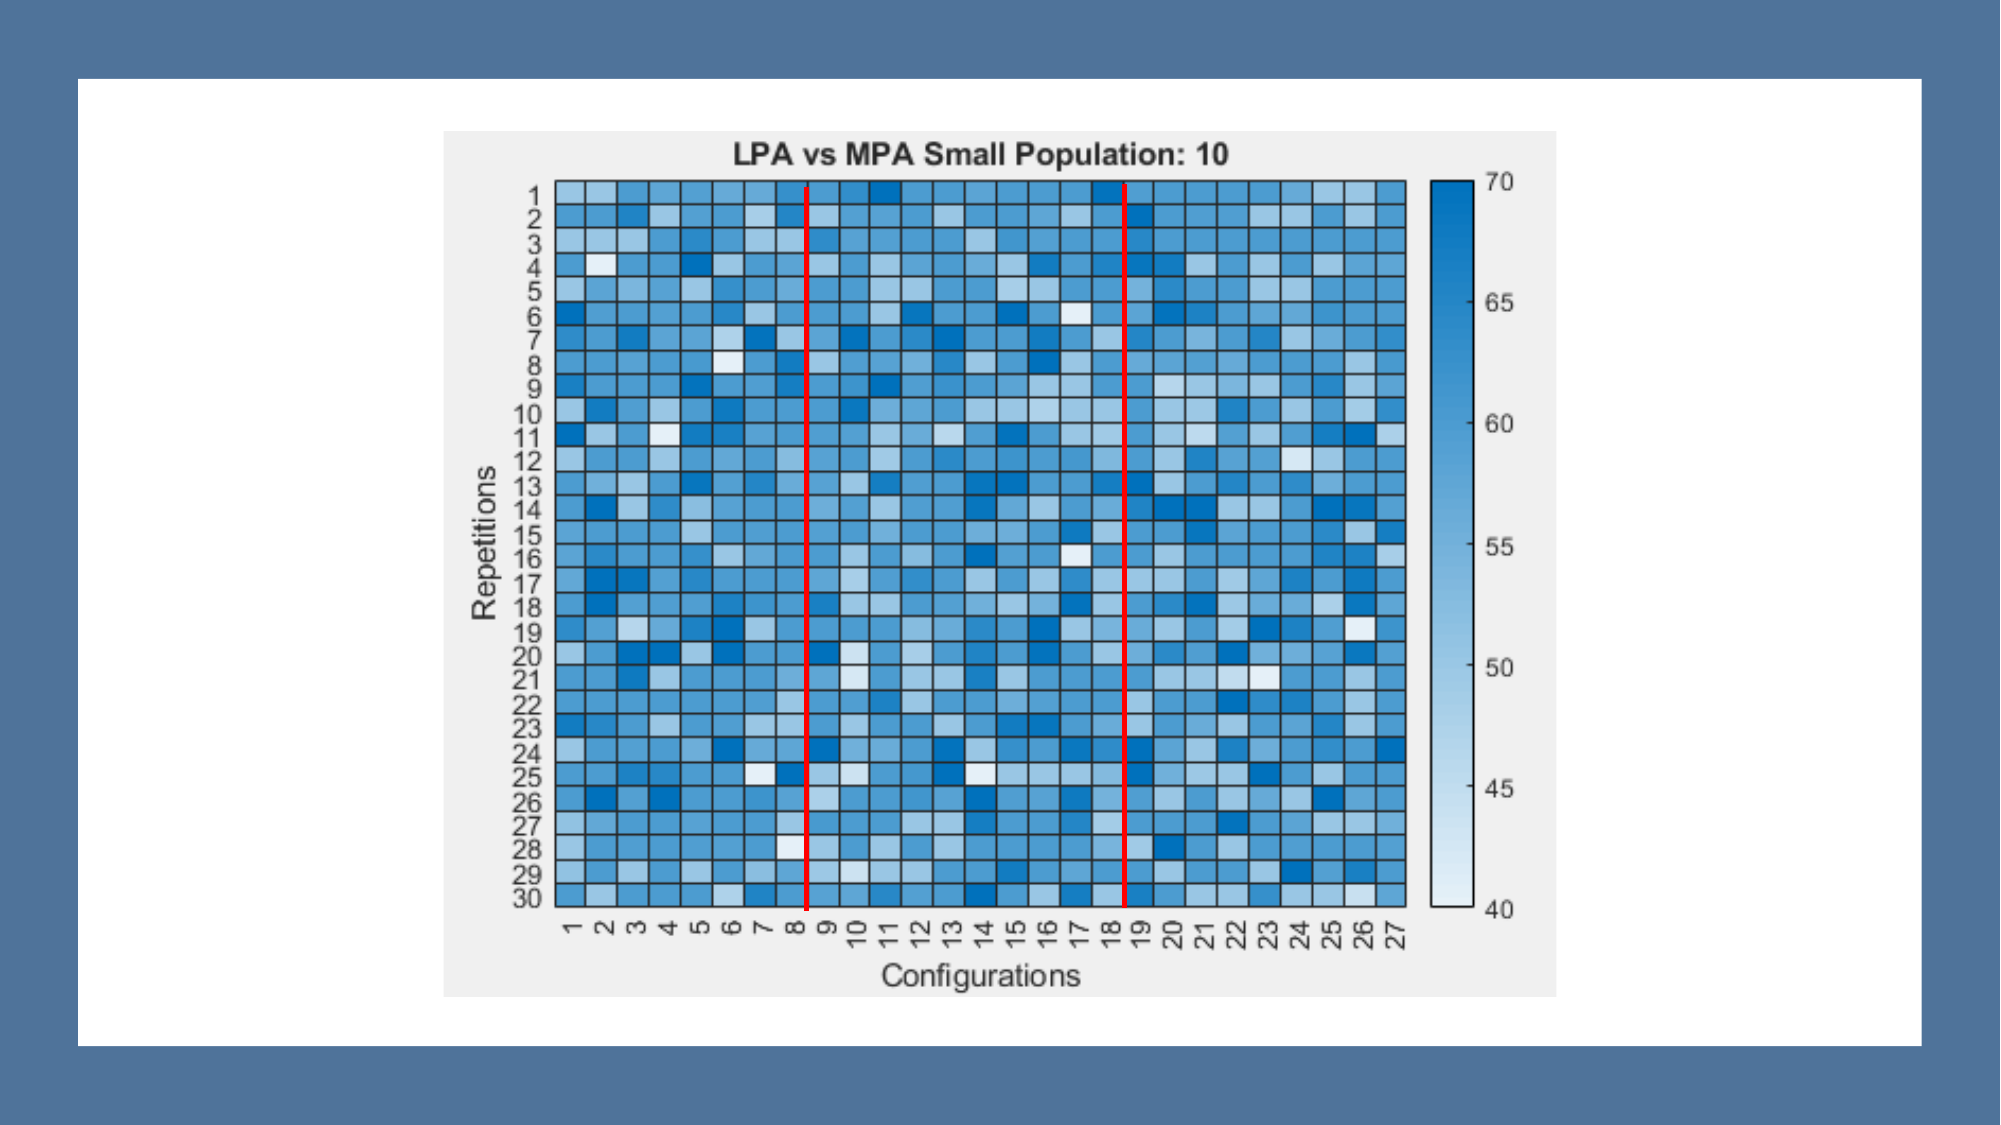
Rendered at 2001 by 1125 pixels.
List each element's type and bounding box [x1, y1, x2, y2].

text_box [77, 77, 1923, 1048]
text_box [0, 0, 2000, 1125]
list [443, 130, 1557, 997]
